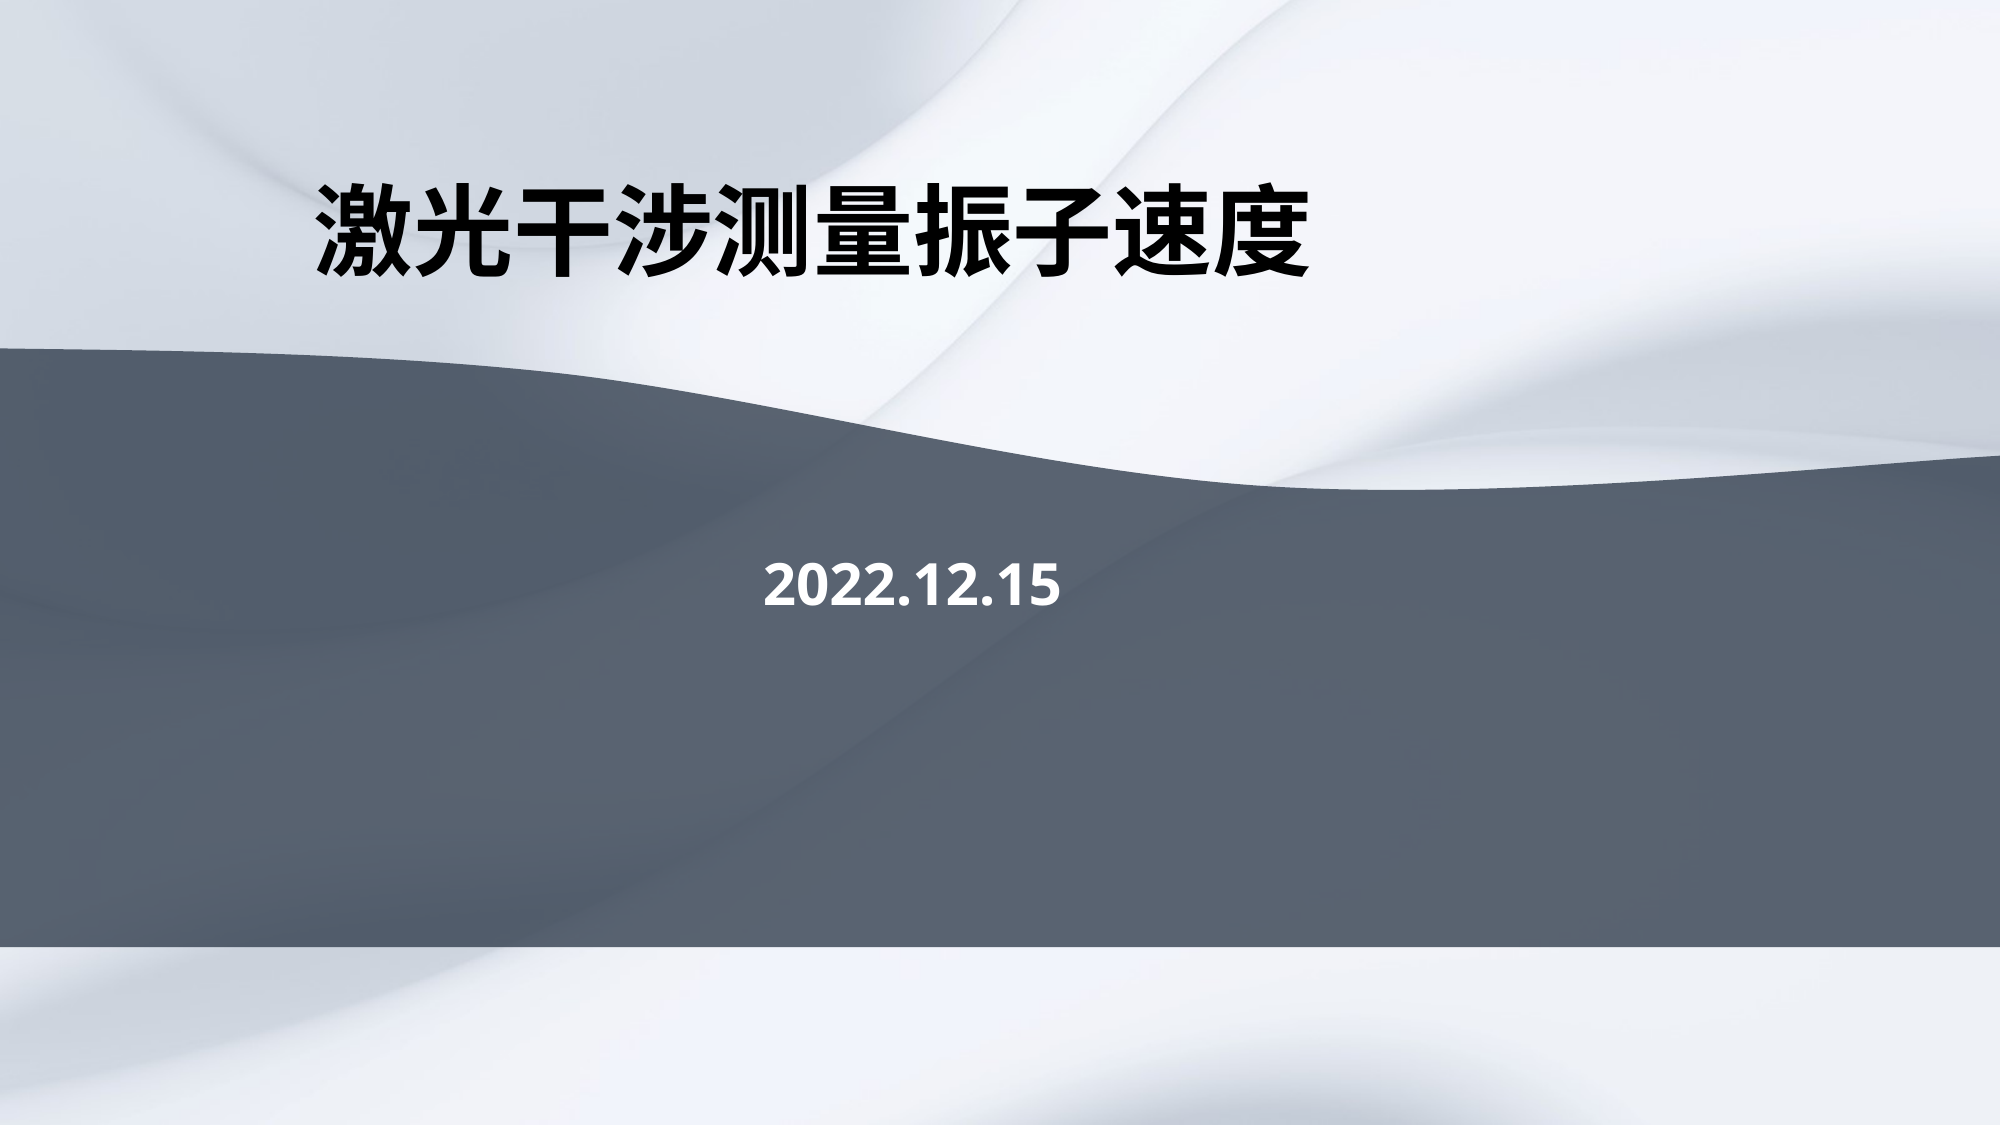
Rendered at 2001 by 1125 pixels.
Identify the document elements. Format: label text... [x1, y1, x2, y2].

text_box [0, 347, 2000, 949]
picture [0, 0, 2000, 488]
text_box 激光干涉测量振子速度 [298, 161, 1555, 296]
text_box 2022.12.15 [625, 504, 1200, 625]
picture [0, 949, 2000, 1125]
